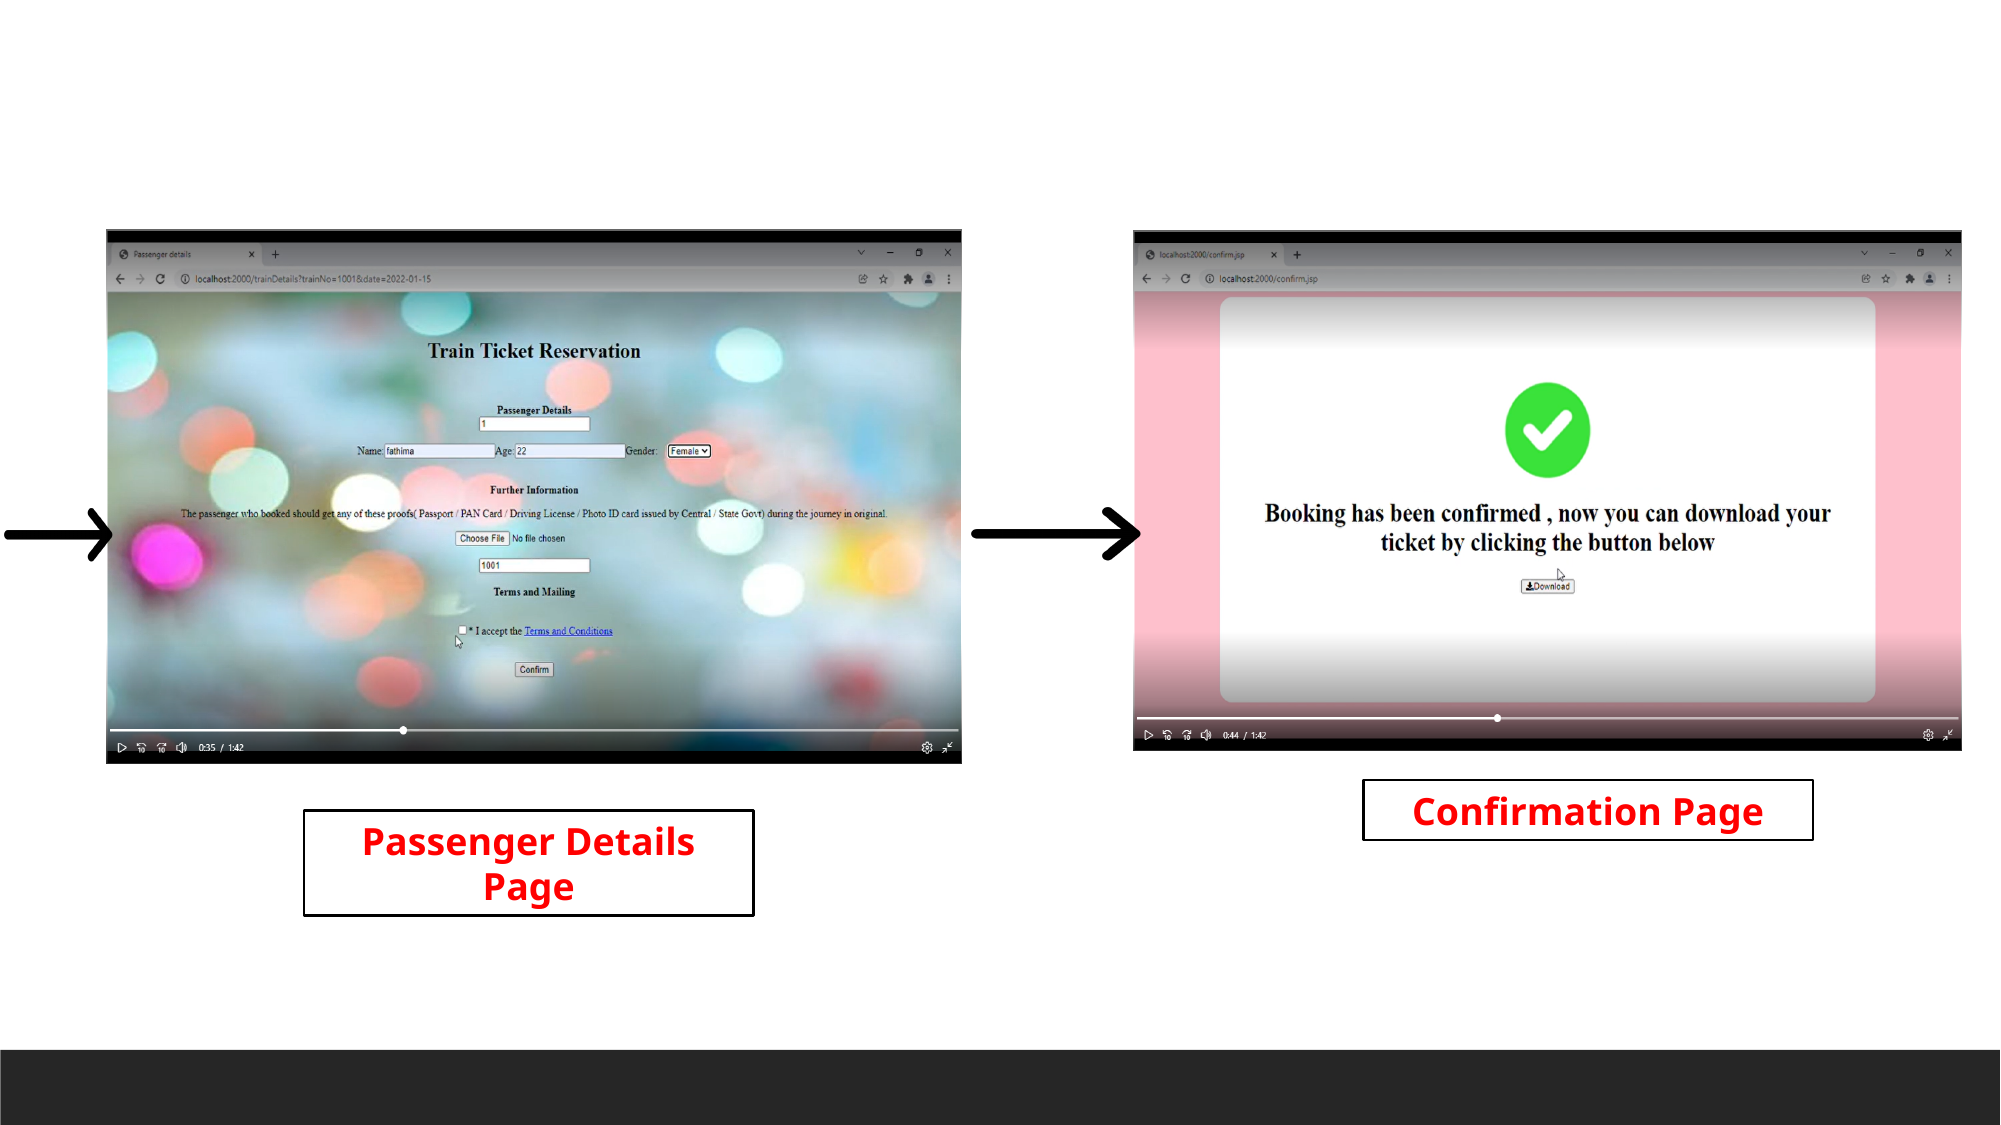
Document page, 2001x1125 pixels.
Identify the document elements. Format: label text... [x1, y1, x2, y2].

text_box Passenger Details Page [303, 809, 755, 917]
text_box Confirmation Page [1362, 779, 1814, 841]
picture [0, 229, 1962, 765]
